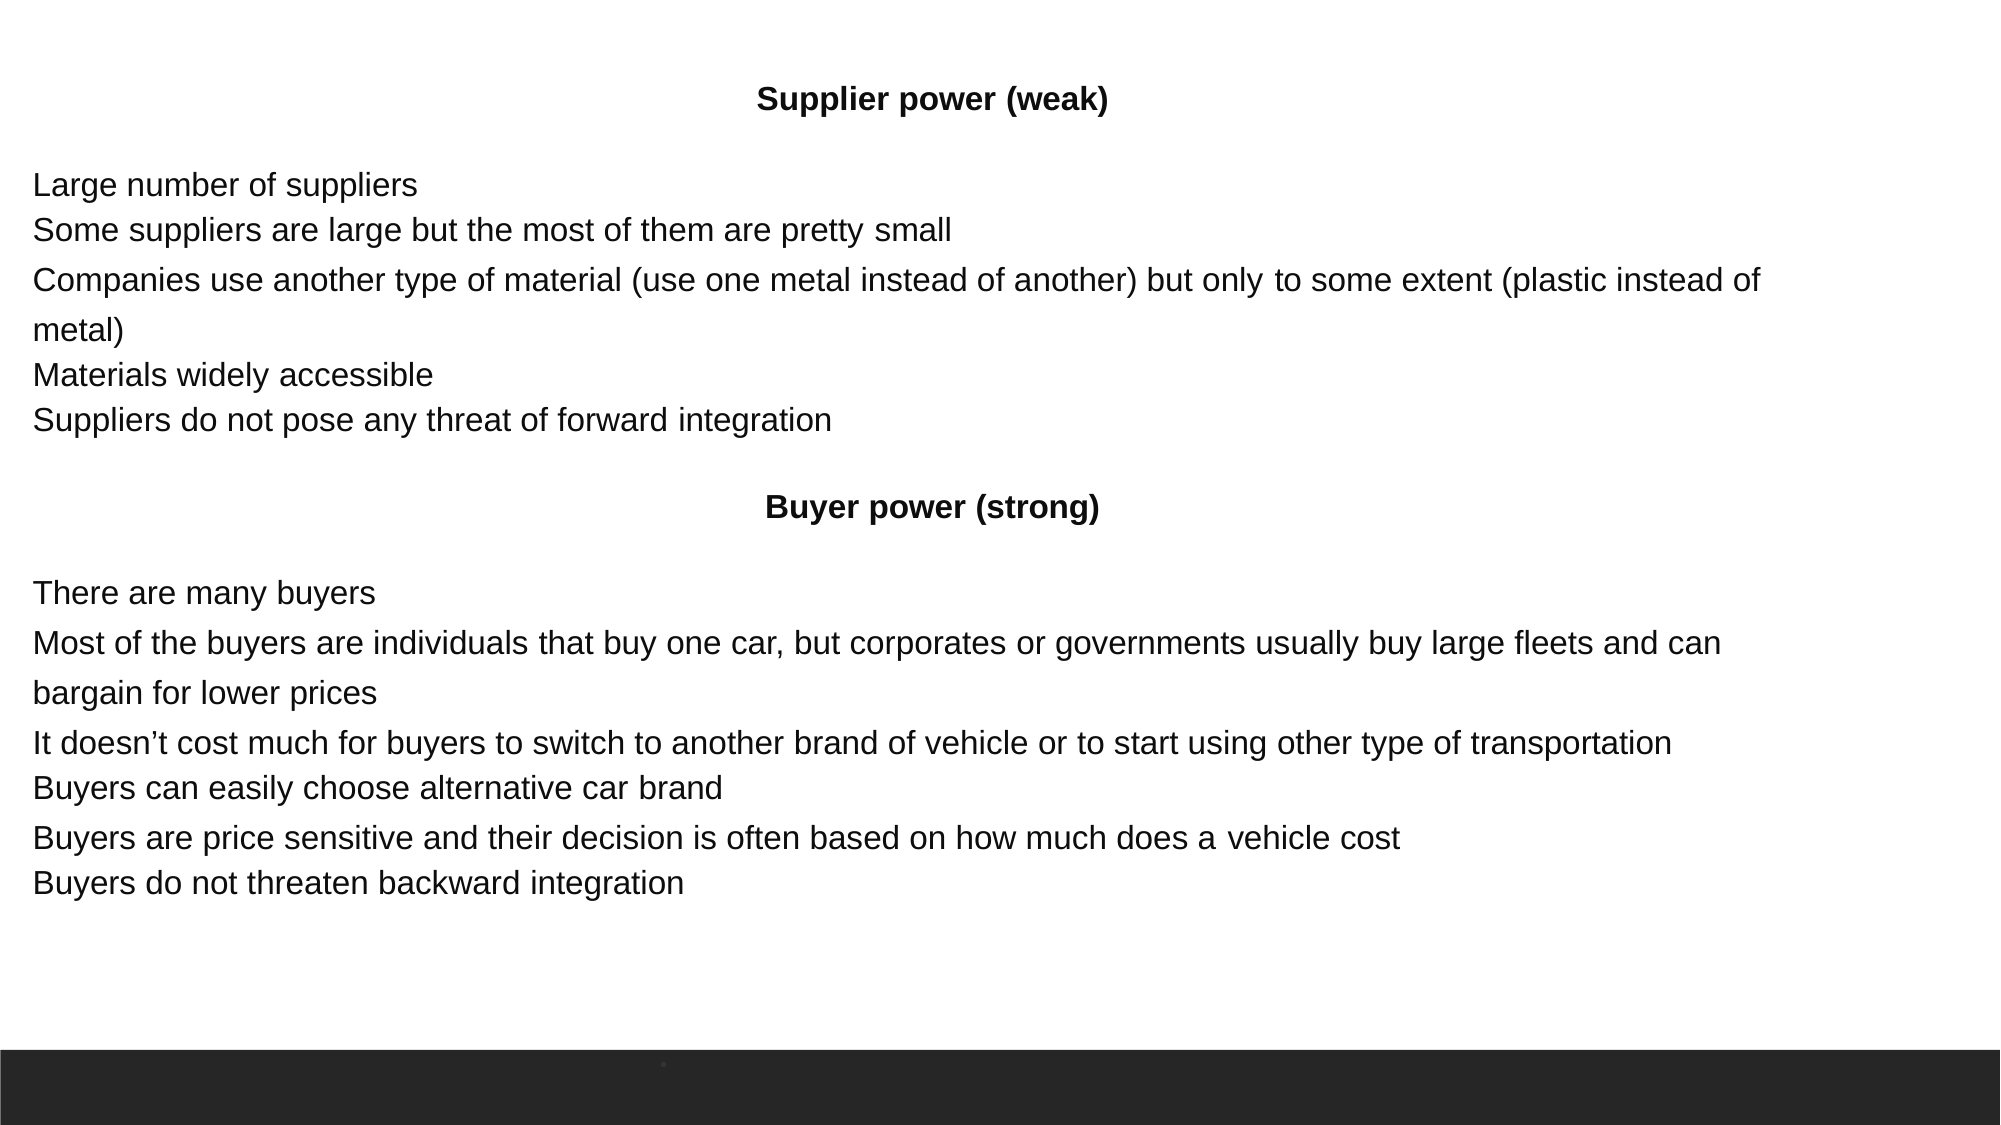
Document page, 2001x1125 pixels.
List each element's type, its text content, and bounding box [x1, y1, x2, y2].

text_box [660, 1061, 667, 1068]
text_box Supplier power (weak) Large number of suppliers Some suppliers are large but the most of them are pretty small Companies use another type of material (use one metal instead of another) but only to some extent (plastic instead of metal) Materials widely accessible Suppliers do not pose any threat of forward integration Buyer power (strong) There are many buyers Most of the buyers are individuals that buy one car, but corporates or governments usually buy large fleets and can bargain for lower prices It doesn’t cost much for buyers to switch to another brand of vehicle or to start using other type of transportation Buyers can easily choose alternative car brand Buyers are price sensitive and their decision is often based on how much does a vehicle cost Buyers do not threaten backward integration [31, 35, 1865, 937]
